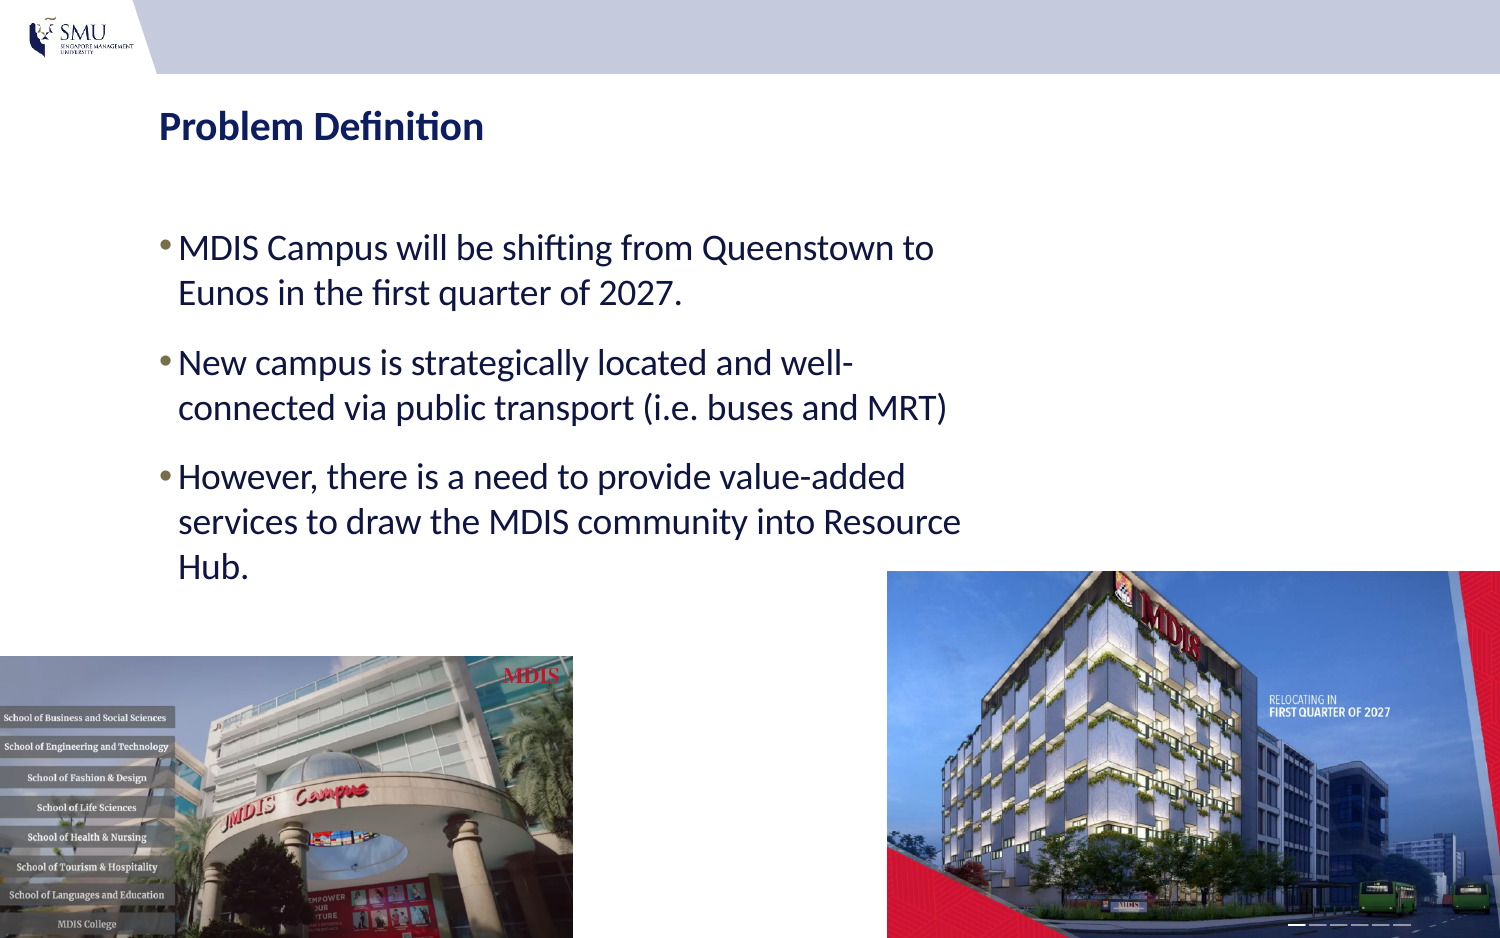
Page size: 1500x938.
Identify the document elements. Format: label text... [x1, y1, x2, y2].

picture [29, 16, 134, 58]
title Problem Definition [93, 96, 1208, 256]
picture [0, 655, 573, 938]
list MDIS Campus will be shifting from Queenstown to Eunos in the first quarter of 2027. New campus is strategically located and well-connected via public transport (i.e. buses and MRT) However, there is a need to provide value-added services to draw the MDIS community into Resource Hub. [157, 195, 978, 752]
picture [887, 571, 1500, 938]
